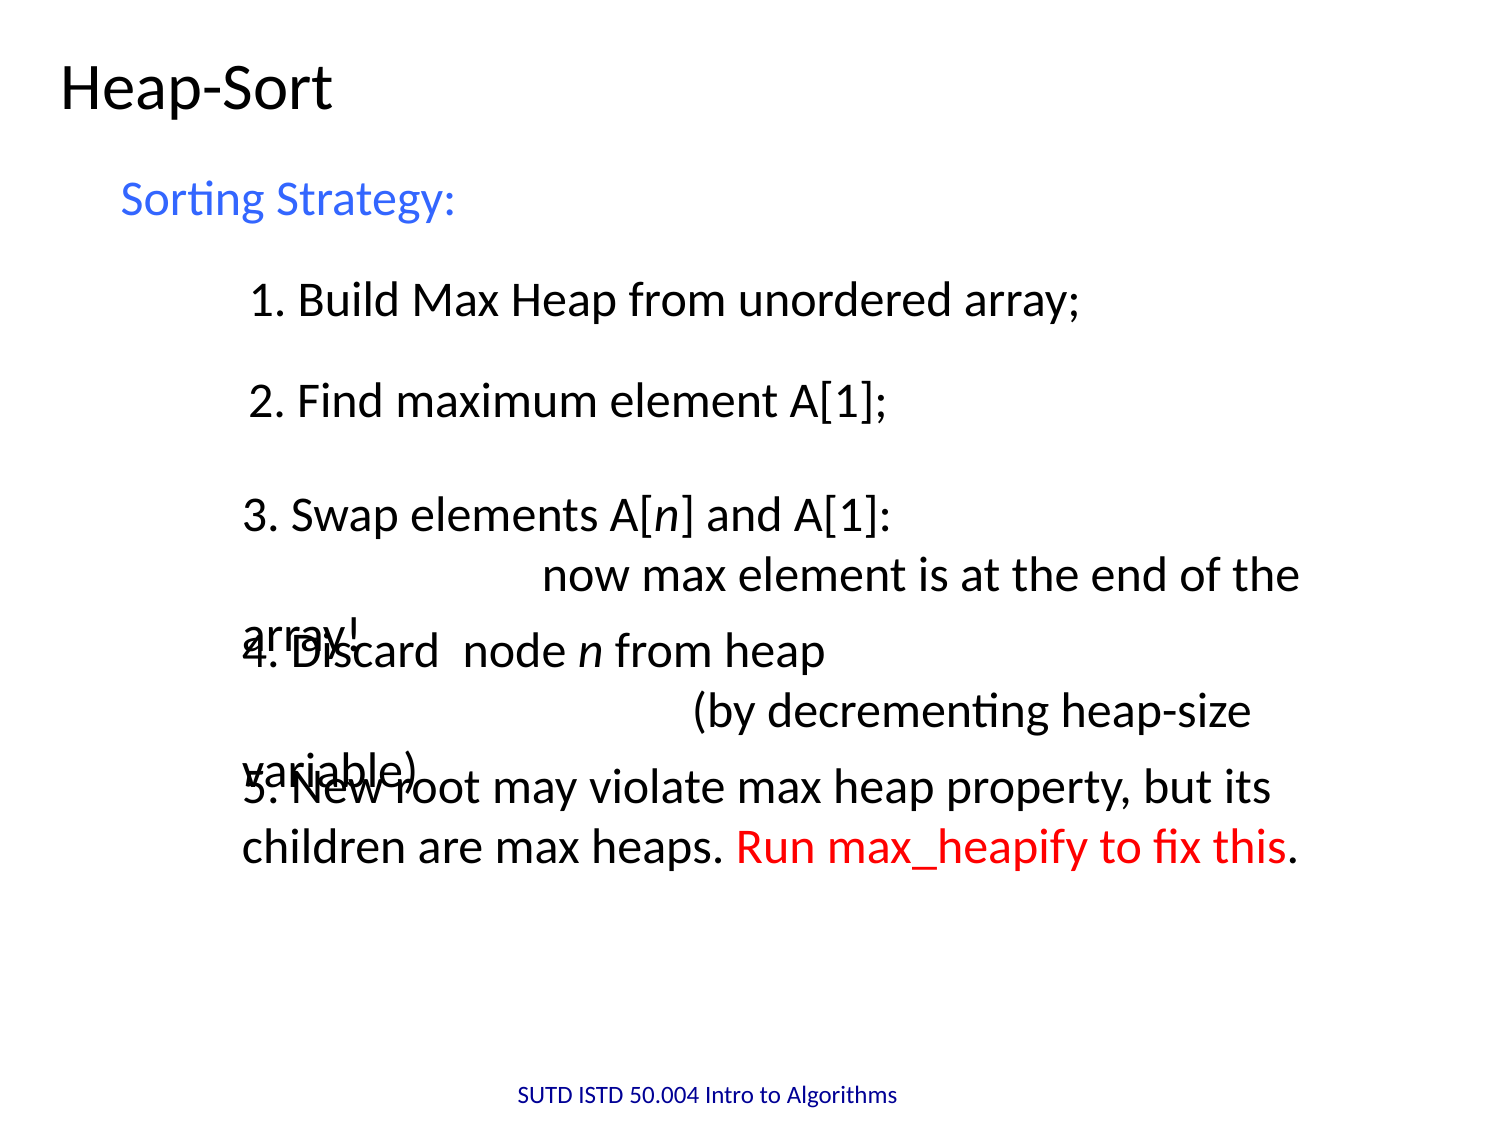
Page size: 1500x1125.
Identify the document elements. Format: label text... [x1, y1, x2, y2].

footer SUTD ISTD 50.004 Intro to Algorithms [473, 1063, 949, 1123]
text_box 5. New root may violate max heap property, but its children are max heaps. Run max_heapify to fix this. [227, 746, 1375, 881]
text_box Heap-Sort [45, 35, 1288, 131]
text_box 1. Build Max Heap from unordered array; [233, 259, 1097, 334]
text_box 3. Swap elements A[n] and A[1]: now max element is at the end of the array! [227, 473, 1375, 609]
text_box Sorting Strategy: [105, 158, 472, 233]
text_box 4. Discard node n from heap (by decrementing heap-size variable) [227, 609, 1406, 805]
text_box 2. Find maximum element A[1]; [233, 359, 904, 435]
